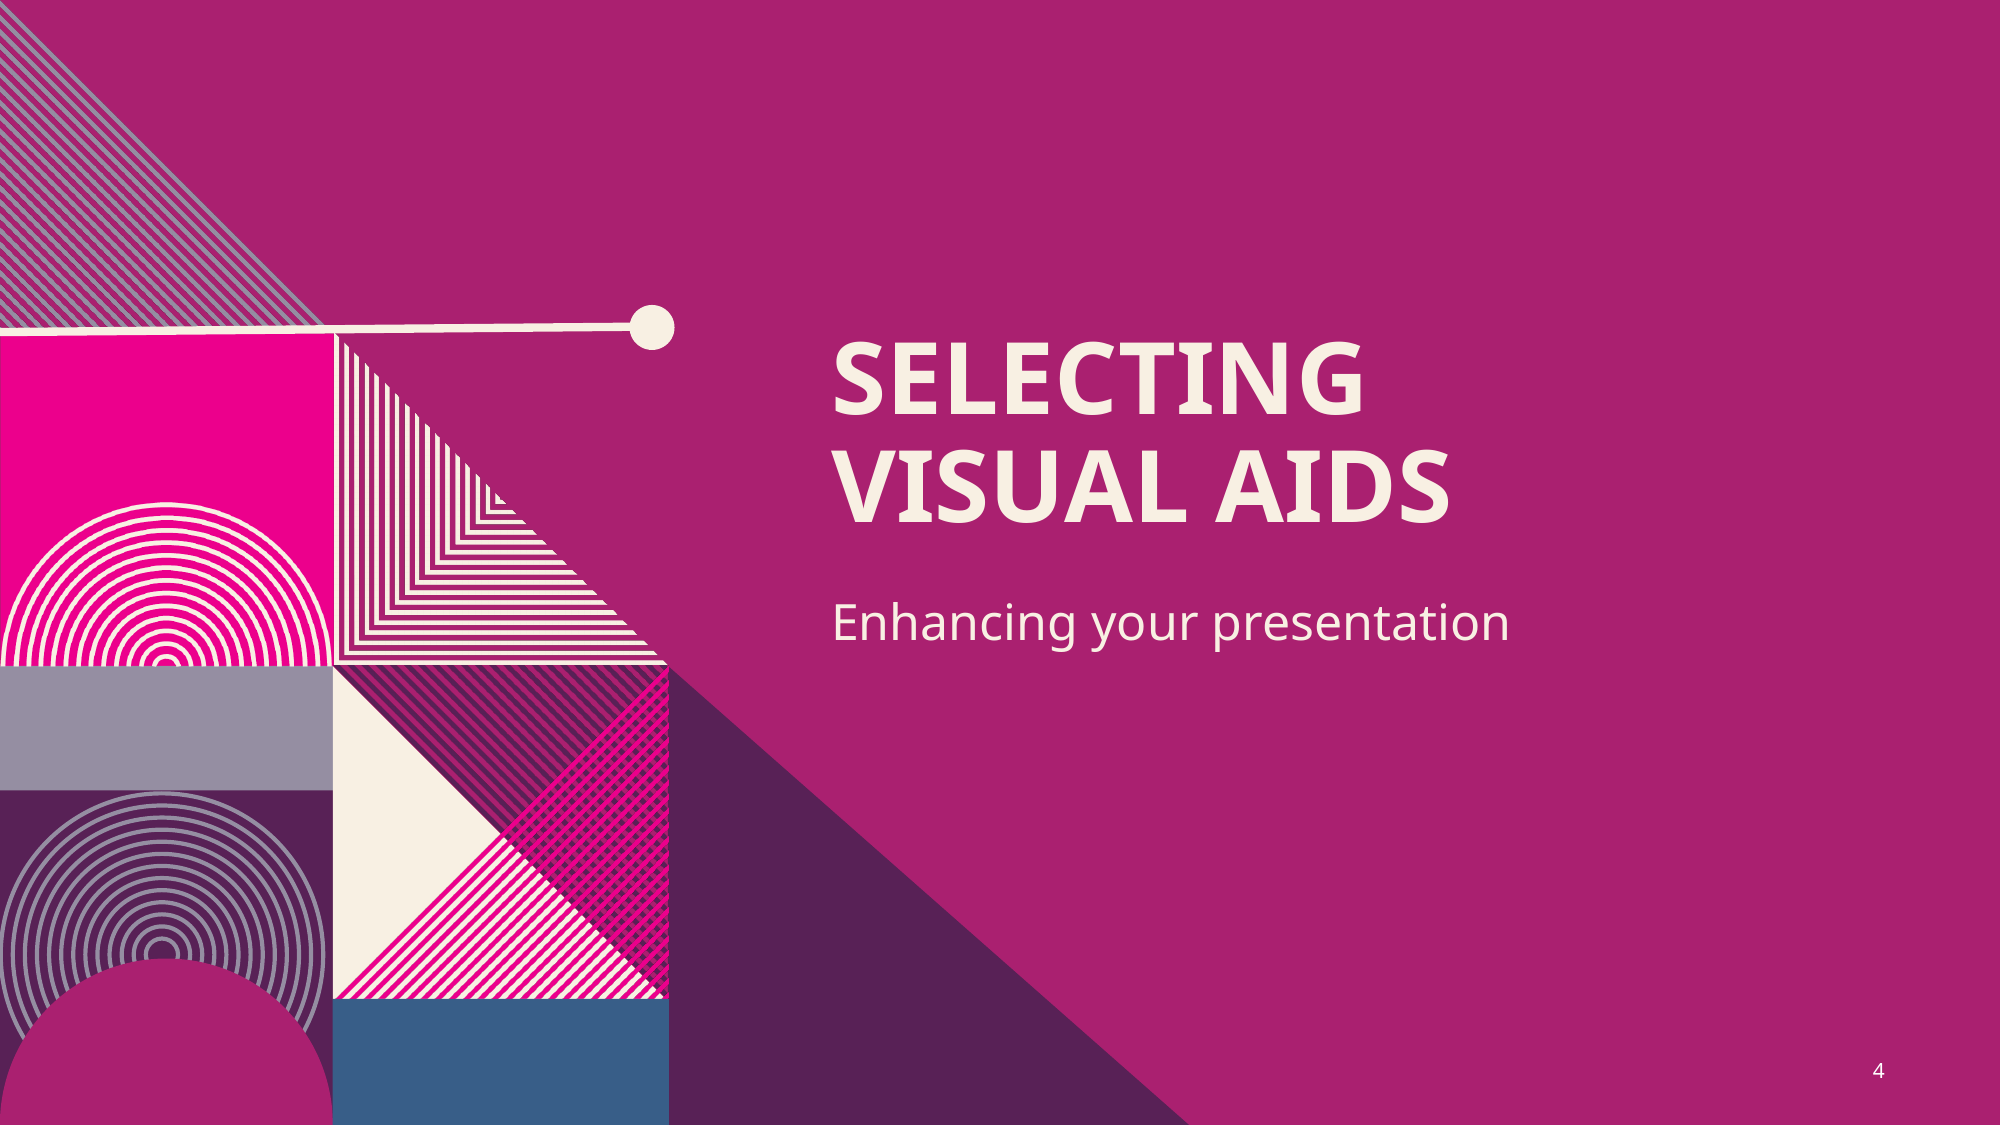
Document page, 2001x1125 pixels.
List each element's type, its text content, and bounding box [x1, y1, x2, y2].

picture [0, 502, 332, 667]
slide_number 4 [1824, 1042, 1900, 1102]
title Selecting visual aids [816, 94, 1875, 552]
subtitle Enhancing your presentation [816, 553, 1875, 723]
picture [0, 0, 333, 327]
picture [333, 332, 669, 998]
